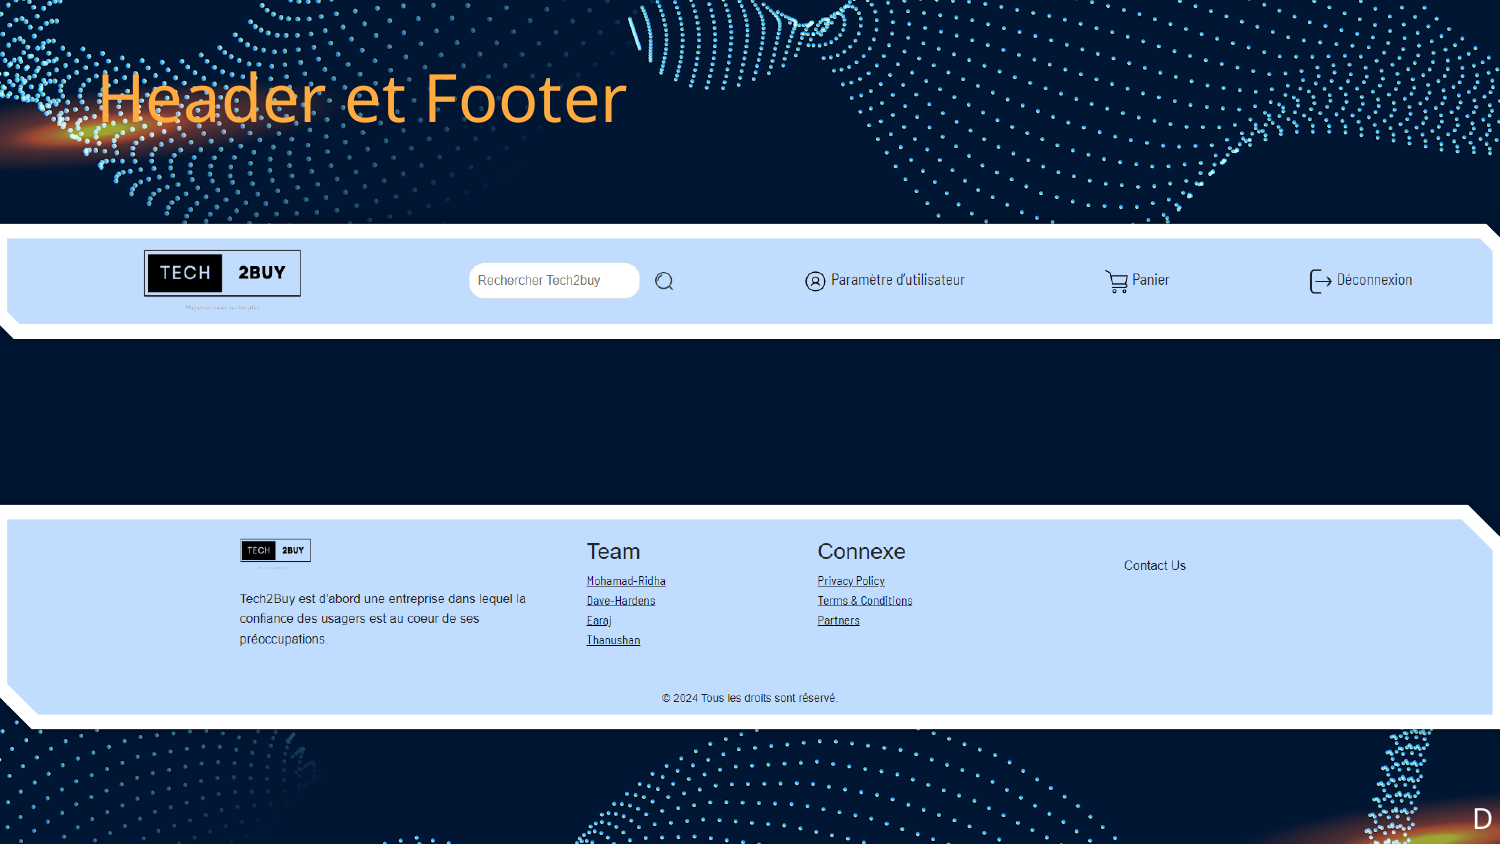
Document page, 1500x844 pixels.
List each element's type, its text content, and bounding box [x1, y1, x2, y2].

text_box D [1457, 792, 1500, 843]
text_box Header et Footer [81, 40, 1073, 132]
picture [0, 0, 1500, 844]
